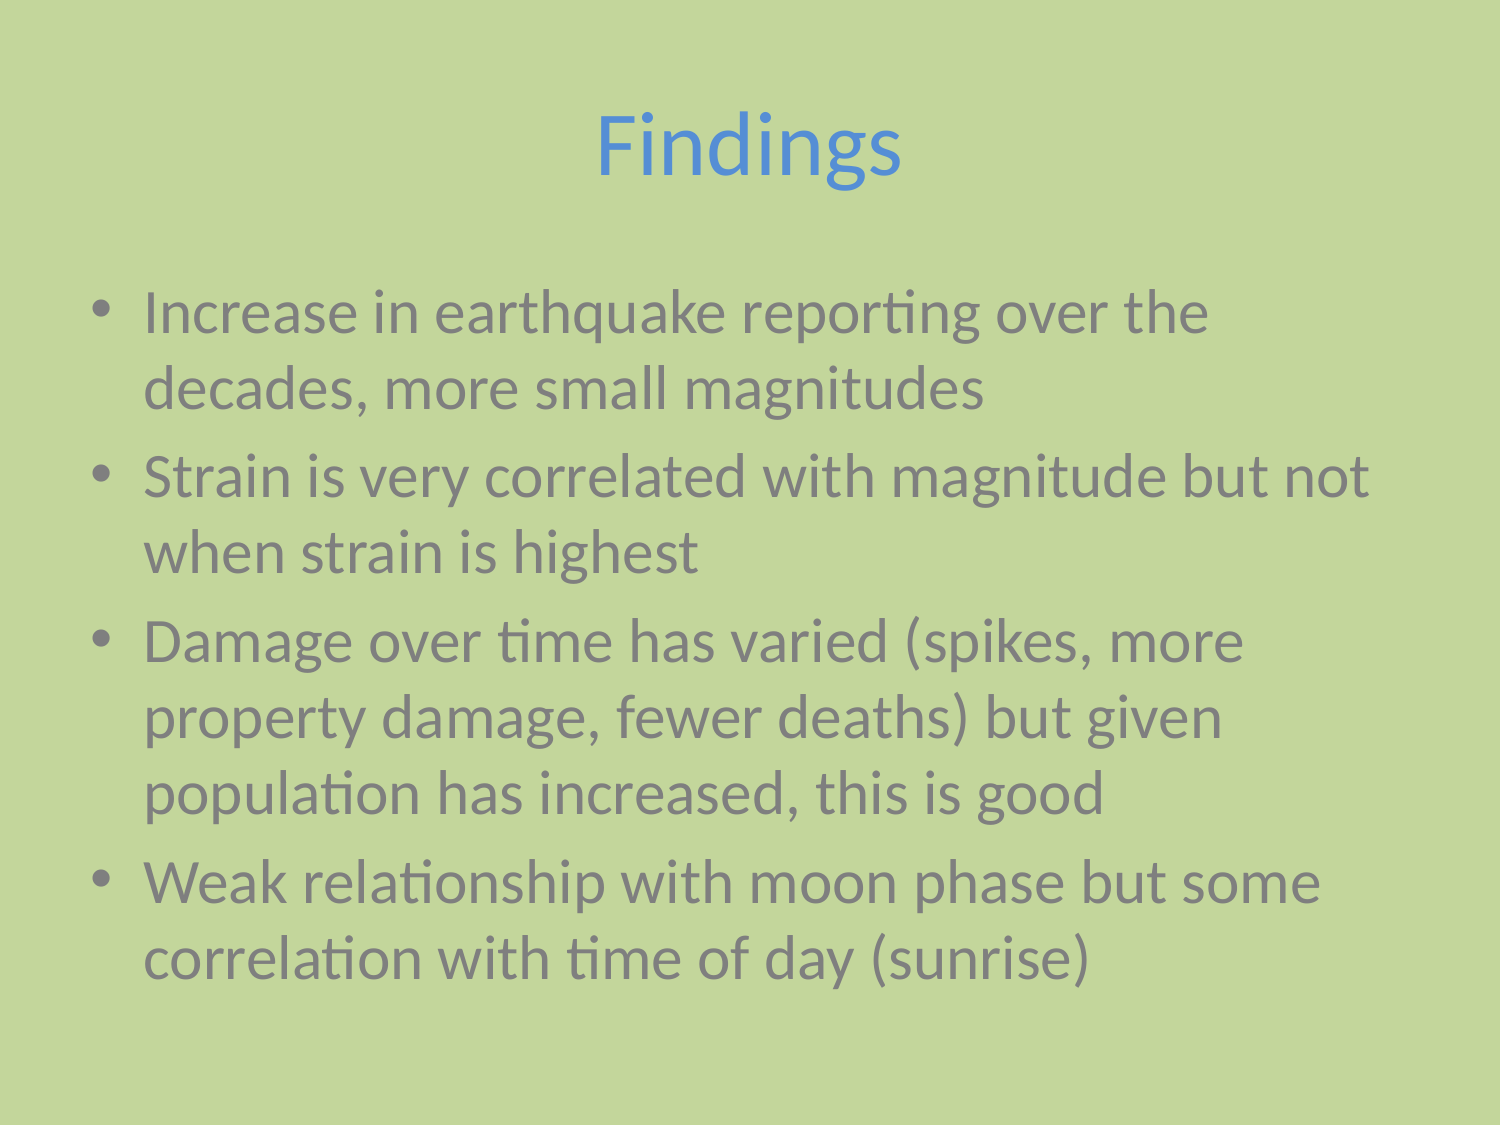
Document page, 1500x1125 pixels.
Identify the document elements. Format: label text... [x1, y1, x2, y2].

title Findings [75, 45, 1425, 233]
list Increase in earthquake reporting over the decades, more small magnitudes Strain is very correlated with magnitude but not when strain is highest Damage over time has varied (spikes, more property damage, fewer deaths) but given population has increased, this is good Weak relationship with moon phase but some correlation with time of day (sunrise) [75, 262, 1425, 1005]
